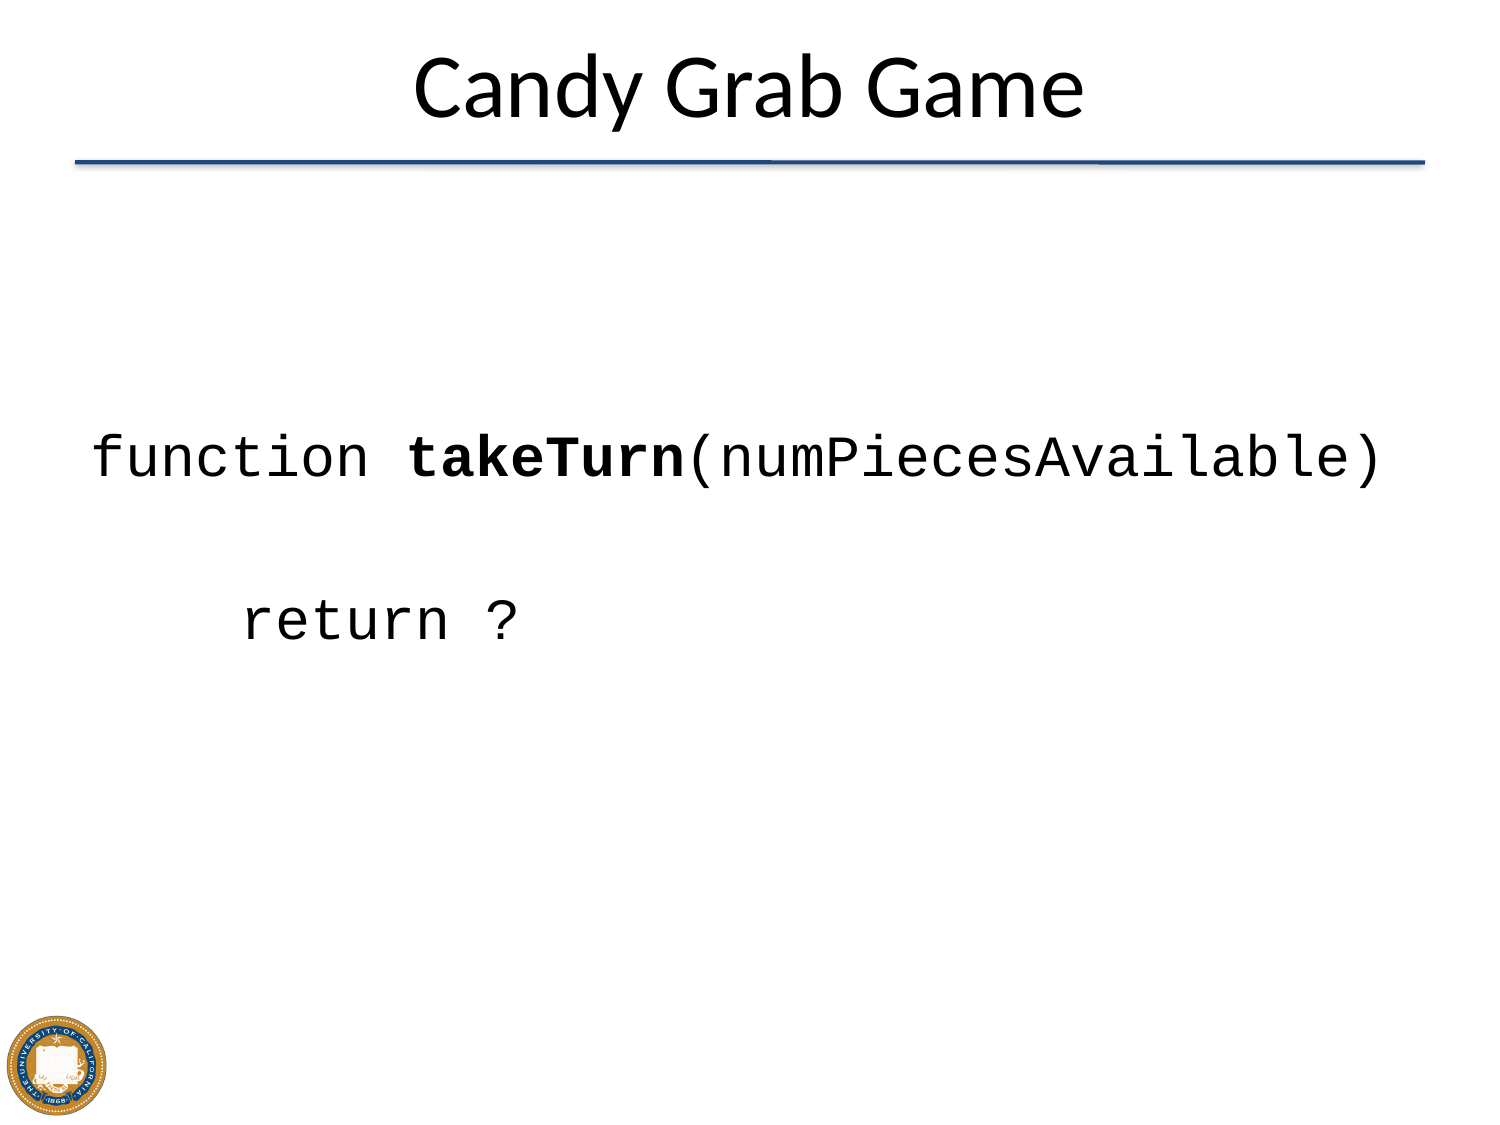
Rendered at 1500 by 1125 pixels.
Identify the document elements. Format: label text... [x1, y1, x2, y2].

picture [6, 1015, 107, 1116]
title Candy Grab Game [75, 0, 1425, 175]
list function takeTurn(numPiecesAvailable) return ? [75, 237, 1425, 950]
